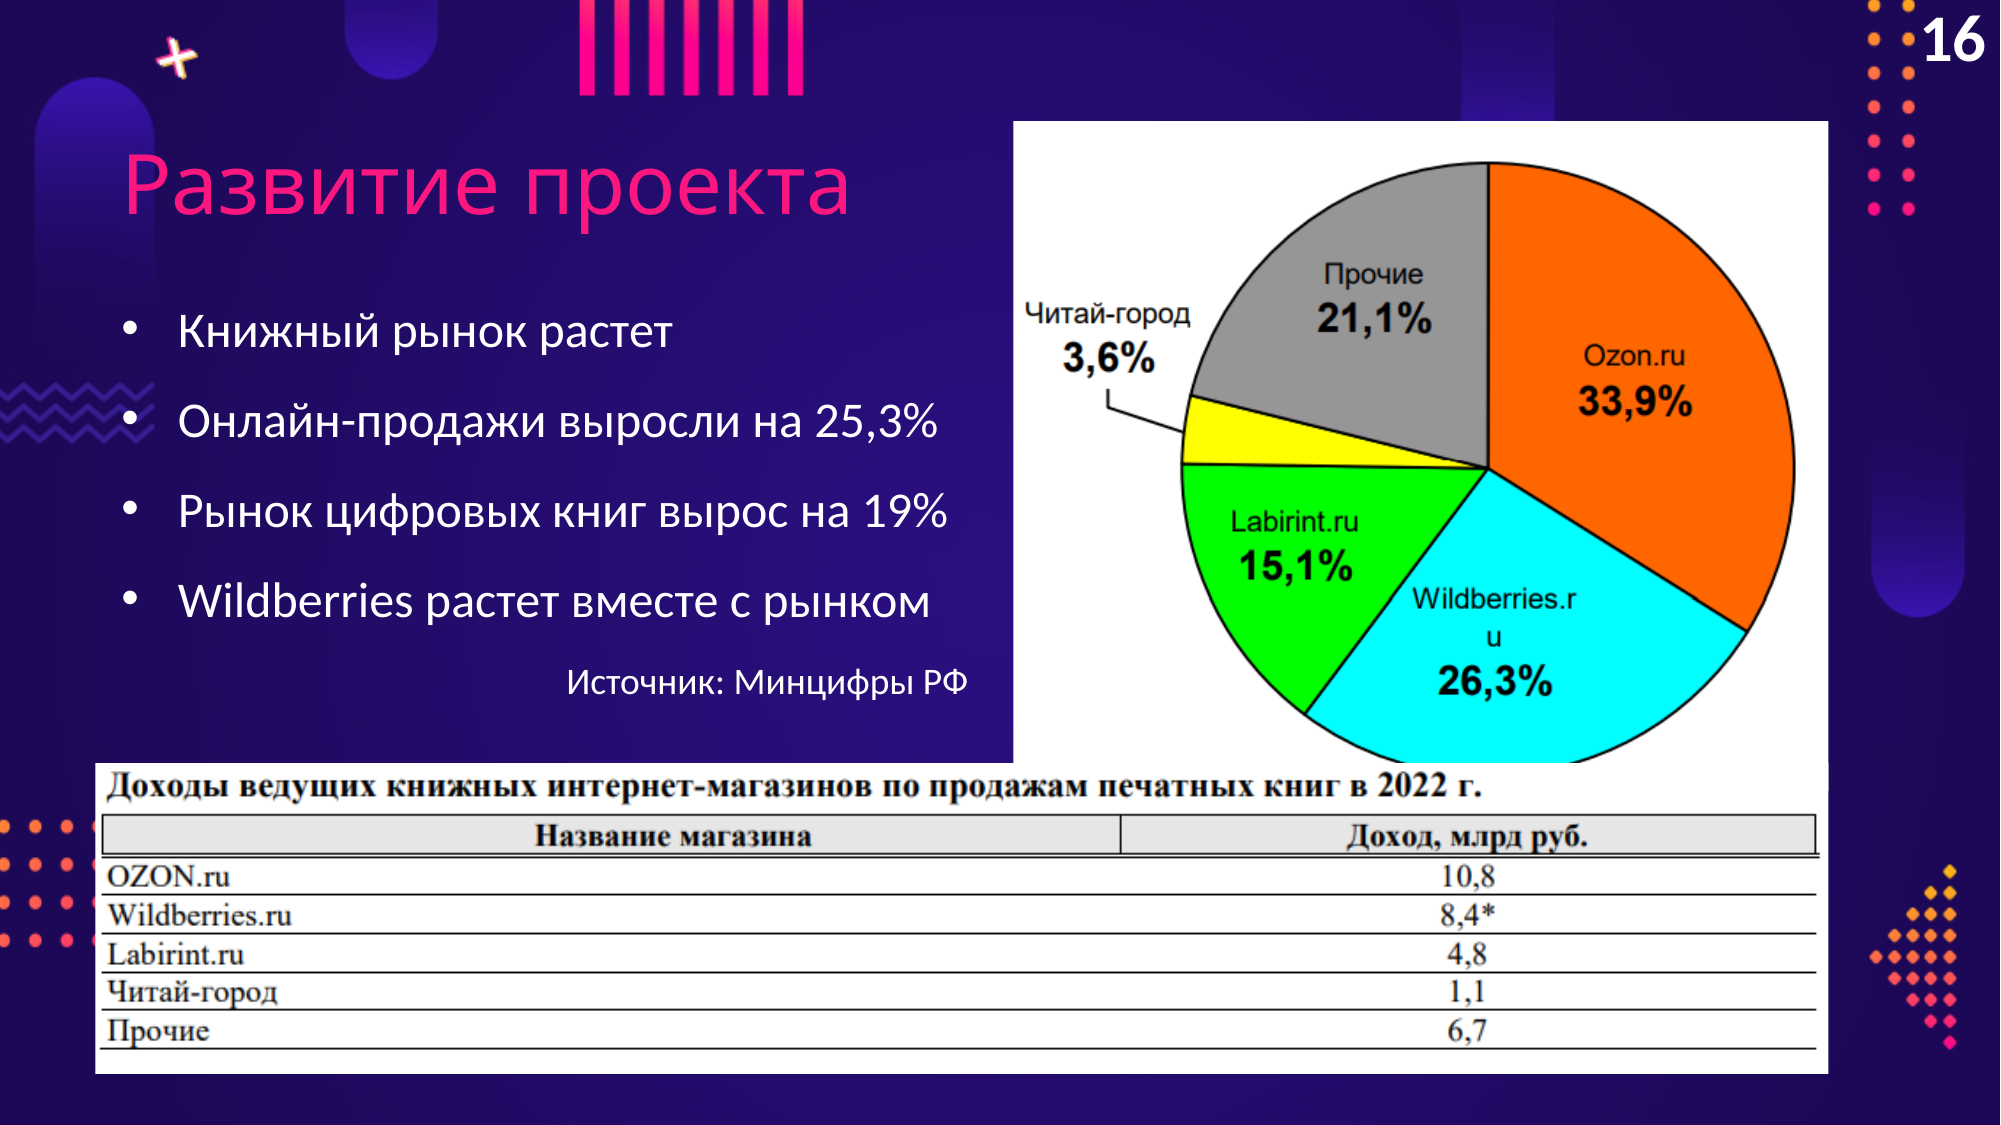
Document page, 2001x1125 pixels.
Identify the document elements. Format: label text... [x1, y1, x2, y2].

text_box 16 [1904, 0, 2000, 82]
text_box Книжный рынок растет Онлайн-продажи выросли на 25,3% Рынок цифровых книг вырос на 19% Wildberries растет вместе с рынком [106, 260, 1013, 763]
text_box Развитие проекта [106, 123, 1013, 239]
picture [0, 0, 2000, 1125]
text_box Развитие проекта [1829, 123, 1894, 239]
text_box Источник: Минцифры РФ [551, 649, 987, 709]
